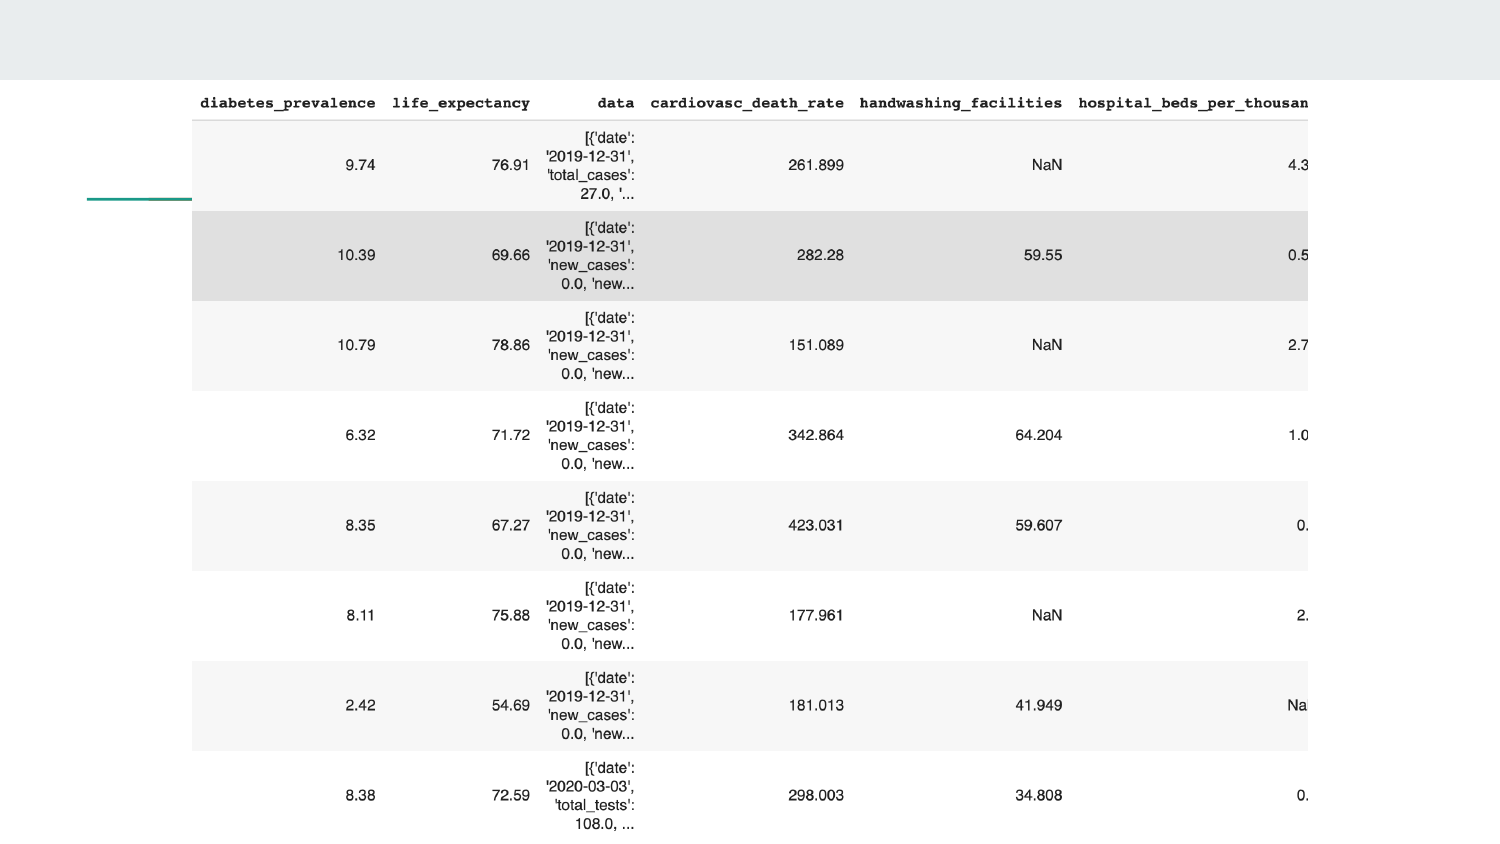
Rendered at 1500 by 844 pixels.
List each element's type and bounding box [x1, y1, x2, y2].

picture [192, 92, 1308, 833]
